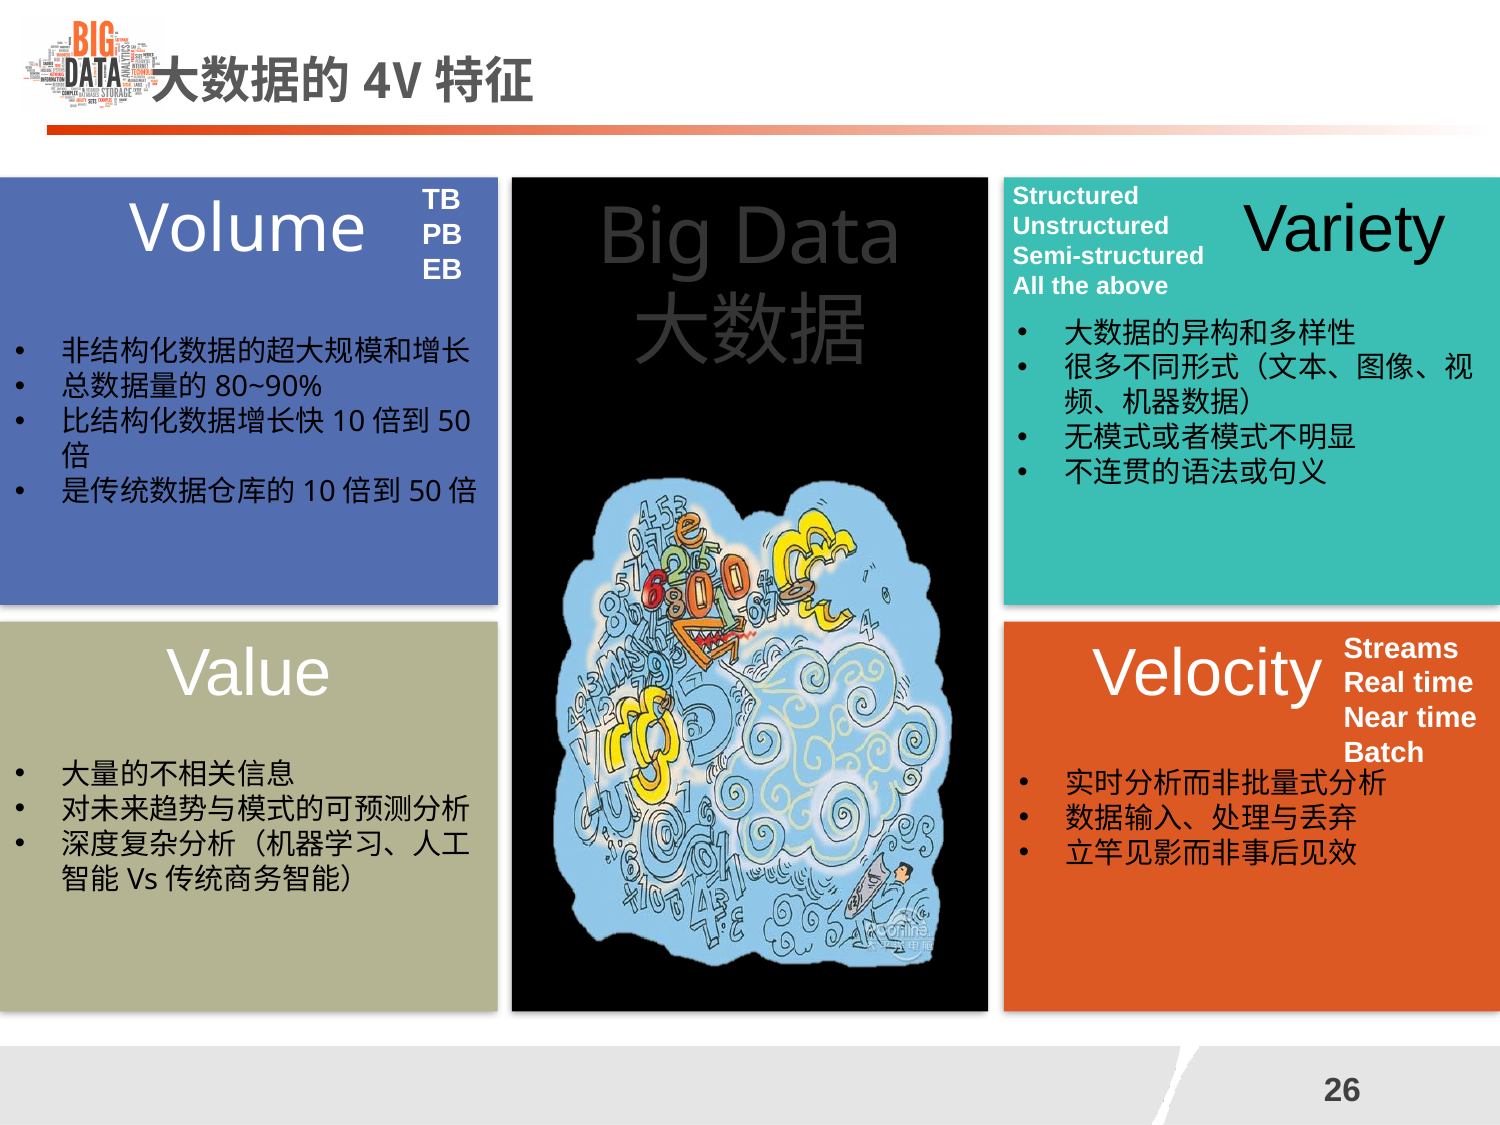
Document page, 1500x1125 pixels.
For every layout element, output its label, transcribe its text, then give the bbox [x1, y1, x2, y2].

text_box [511, 177, 989, 1012]
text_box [0, 177, 498, 606]
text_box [1003, 621, 1500, 1012]
title 大数据的4V特征 [135, 37, 1436, 120]
text_box Structured Unstructured Semi-structured All the above [997, 172, 1235, 181]
text_box TB PB EB [407, 172, 502, 180]
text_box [1002, 177, 1500, 606]
picture [20, 14, 166, 114]
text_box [0, 621, 498, 1012]
picture [0, 1046, 1500, 1125]
